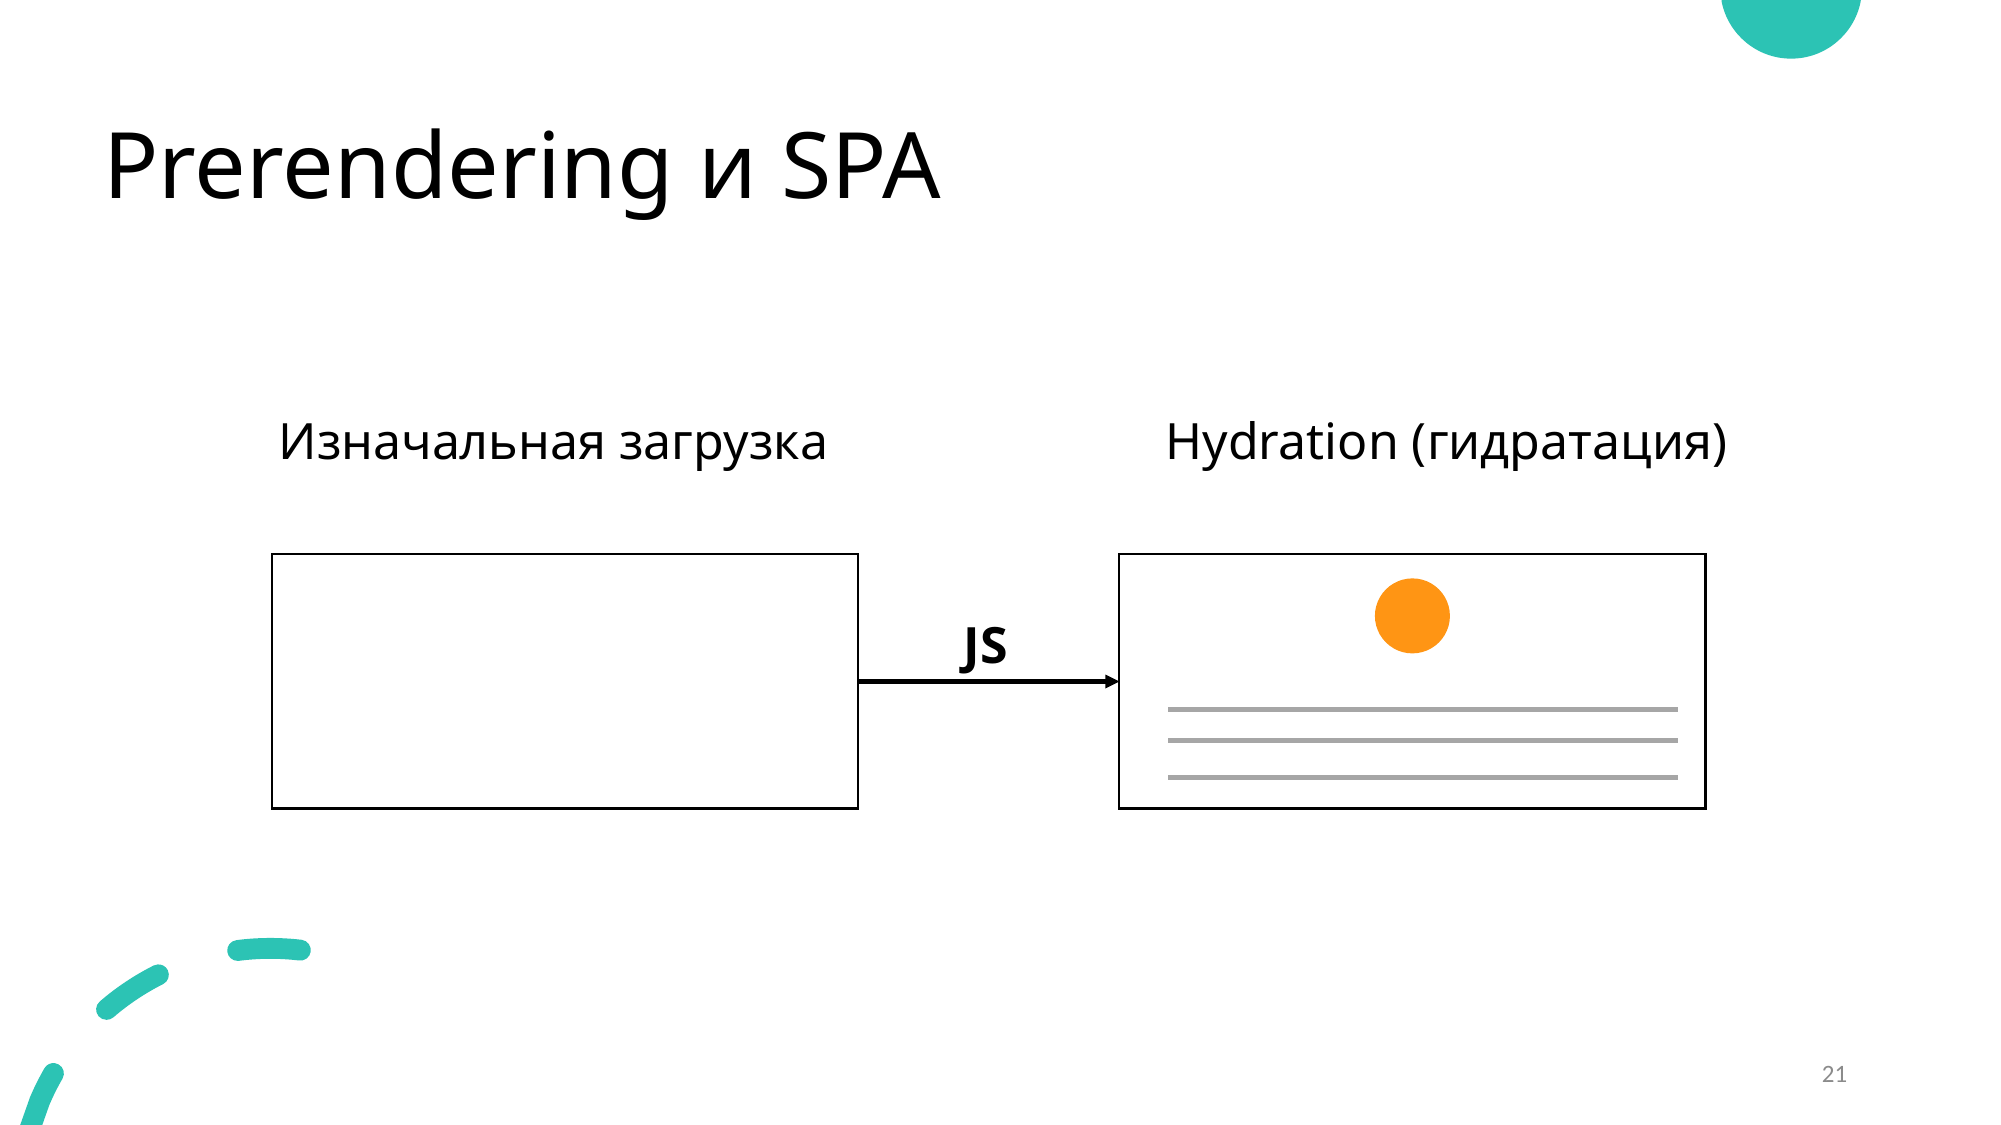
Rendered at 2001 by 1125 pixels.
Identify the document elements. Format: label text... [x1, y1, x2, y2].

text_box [857, 605, 1120, 682]
title Prerendering и SPA [88, 59, 1042, 278]
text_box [217, 401, 889, 809]
slide_number 21 [1412, 1042, 1863, 1103]
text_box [1111, 401, 1783, 809]
